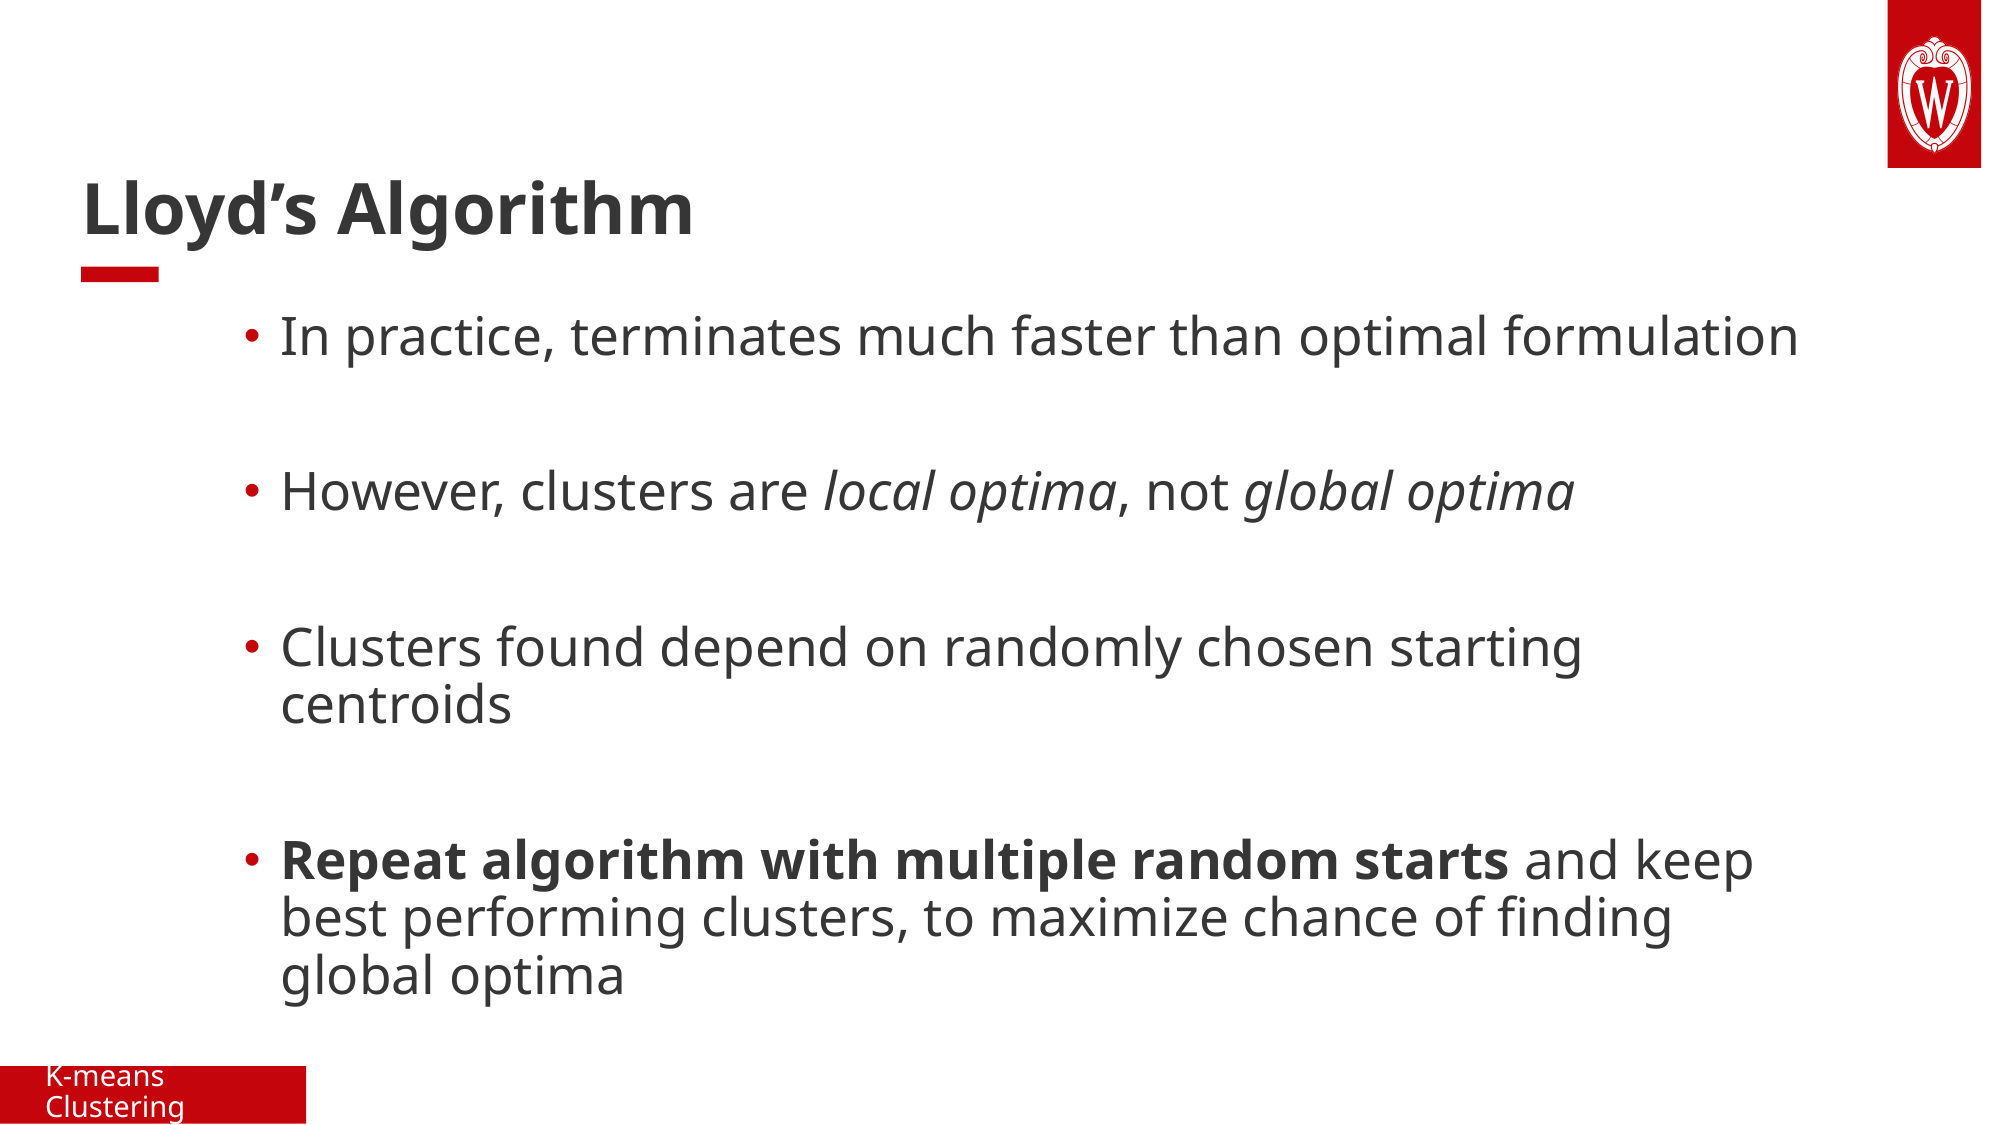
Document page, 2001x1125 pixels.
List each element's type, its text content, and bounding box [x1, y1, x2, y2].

title Lloyd’s Algorithm [81, 75, 1832, 250]
list In practice, terminates much faster than optimal formulation However, clusters are local optima, not global optima Clusters found depend on randomly chosen starting centroids Repeat algorithm with multiple random starts and keep best performing clusters, to maximize chance of finding global optima [243, 301, 1832, 1066]
list K-means Clustering [0, 1066, 307, 1124]
picture [1897, 36, 1972, 154]
